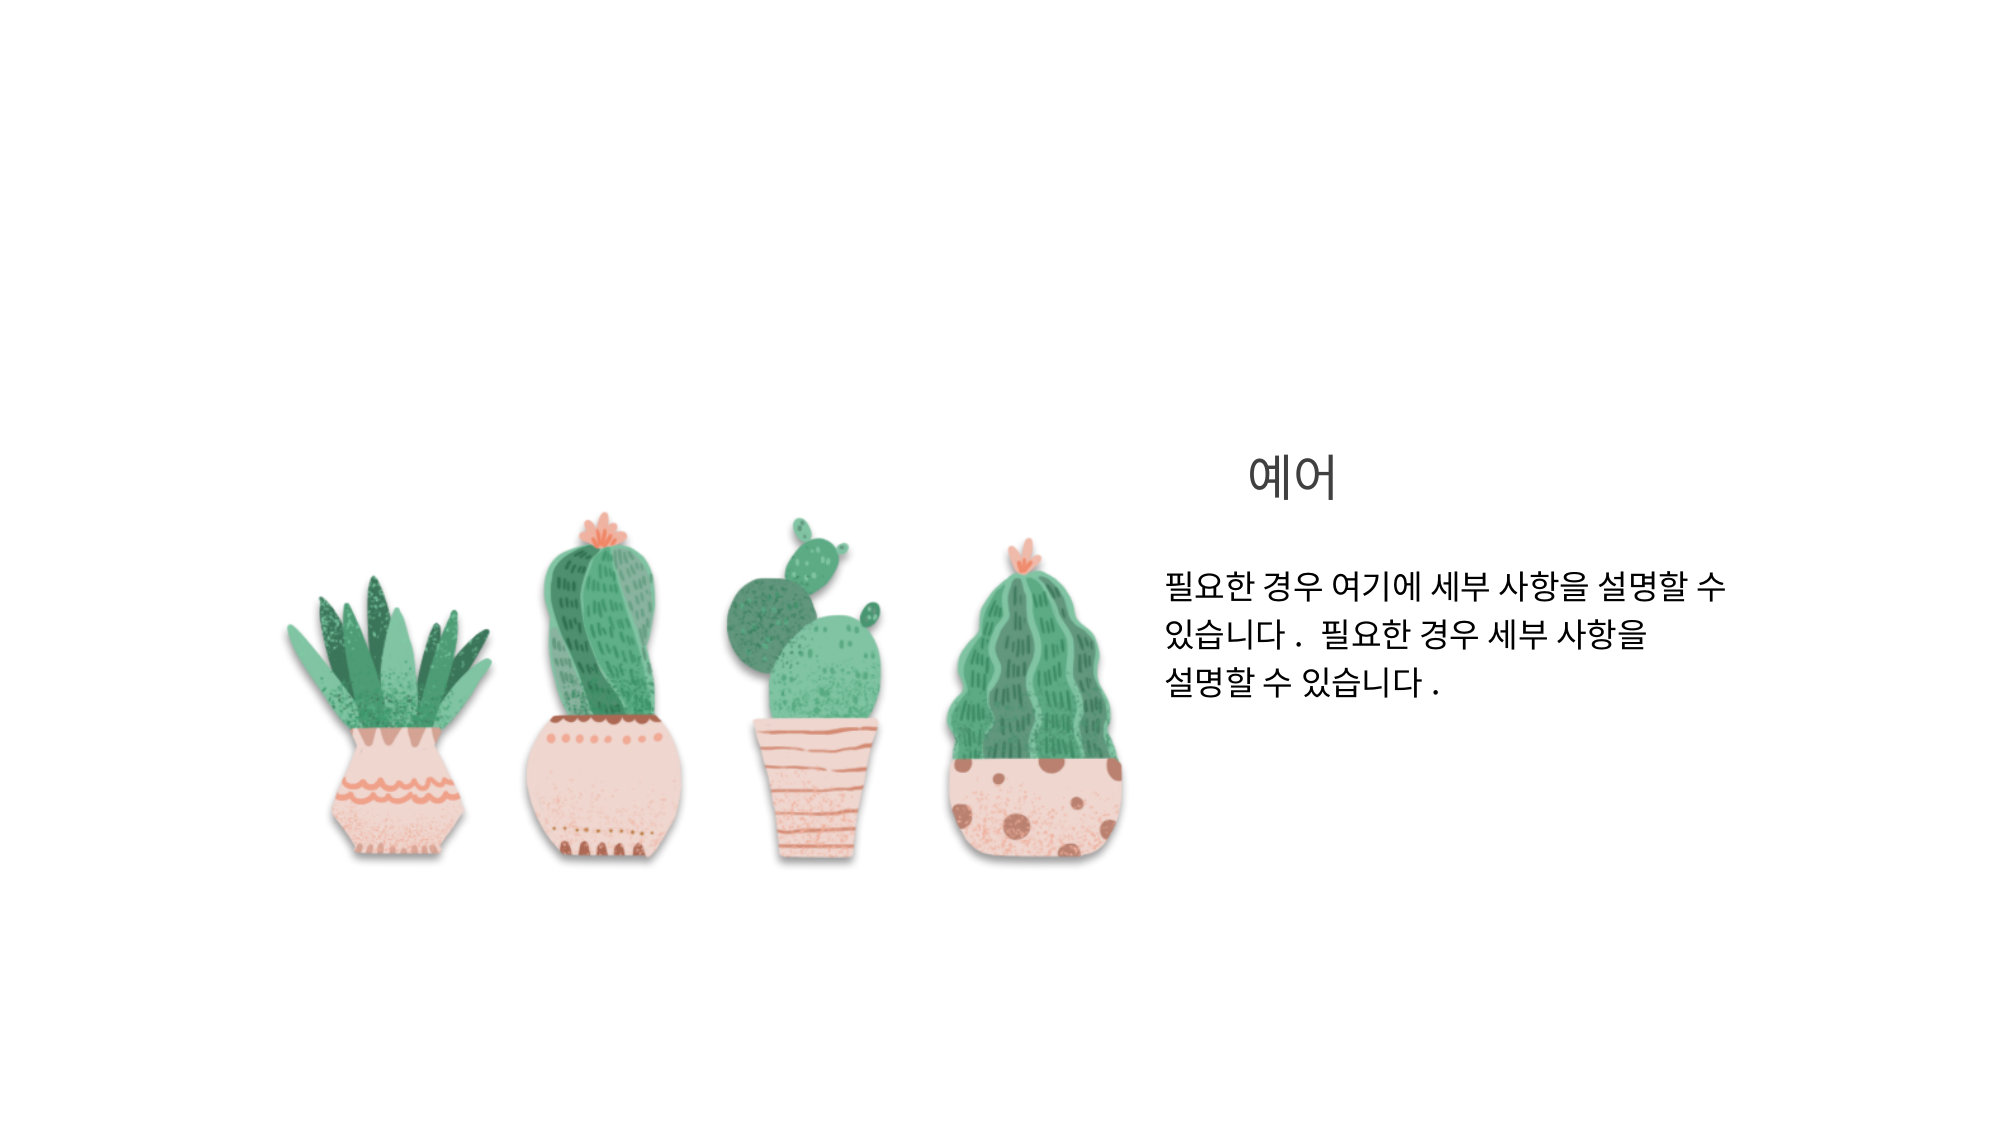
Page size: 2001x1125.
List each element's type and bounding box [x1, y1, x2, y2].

text_box [1149, 439, 1762, 766]
picture [286, 510, 1124, 858]
